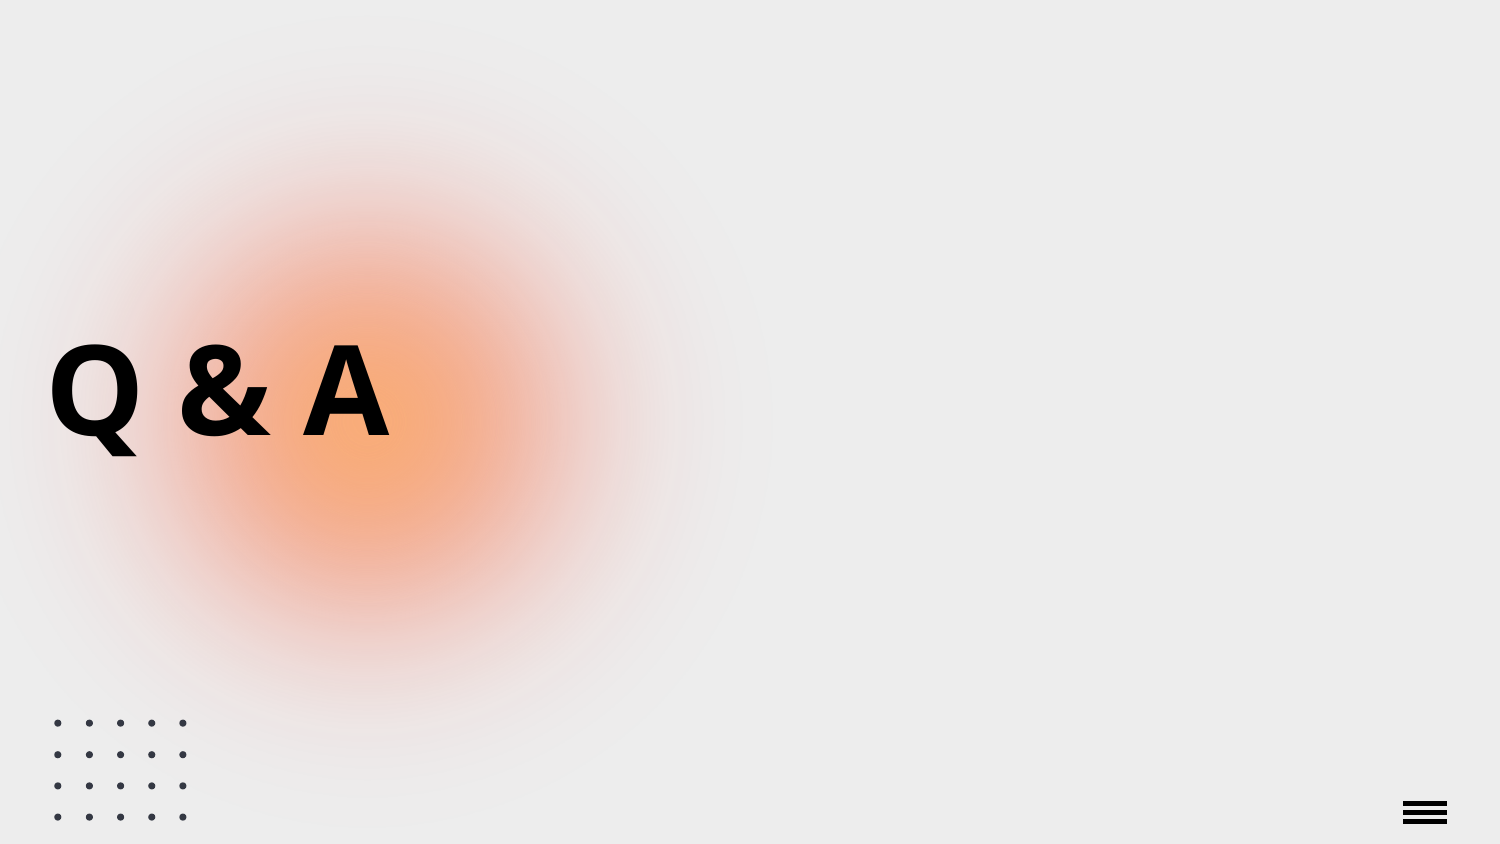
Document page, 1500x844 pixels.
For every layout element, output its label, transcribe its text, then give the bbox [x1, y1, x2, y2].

text_box Q & A [30, 302, 1067, 468]
picture [0, 0, 1500, 844]
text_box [1403, 803, 1447, 822]
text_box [69, 703, 171, 837]
